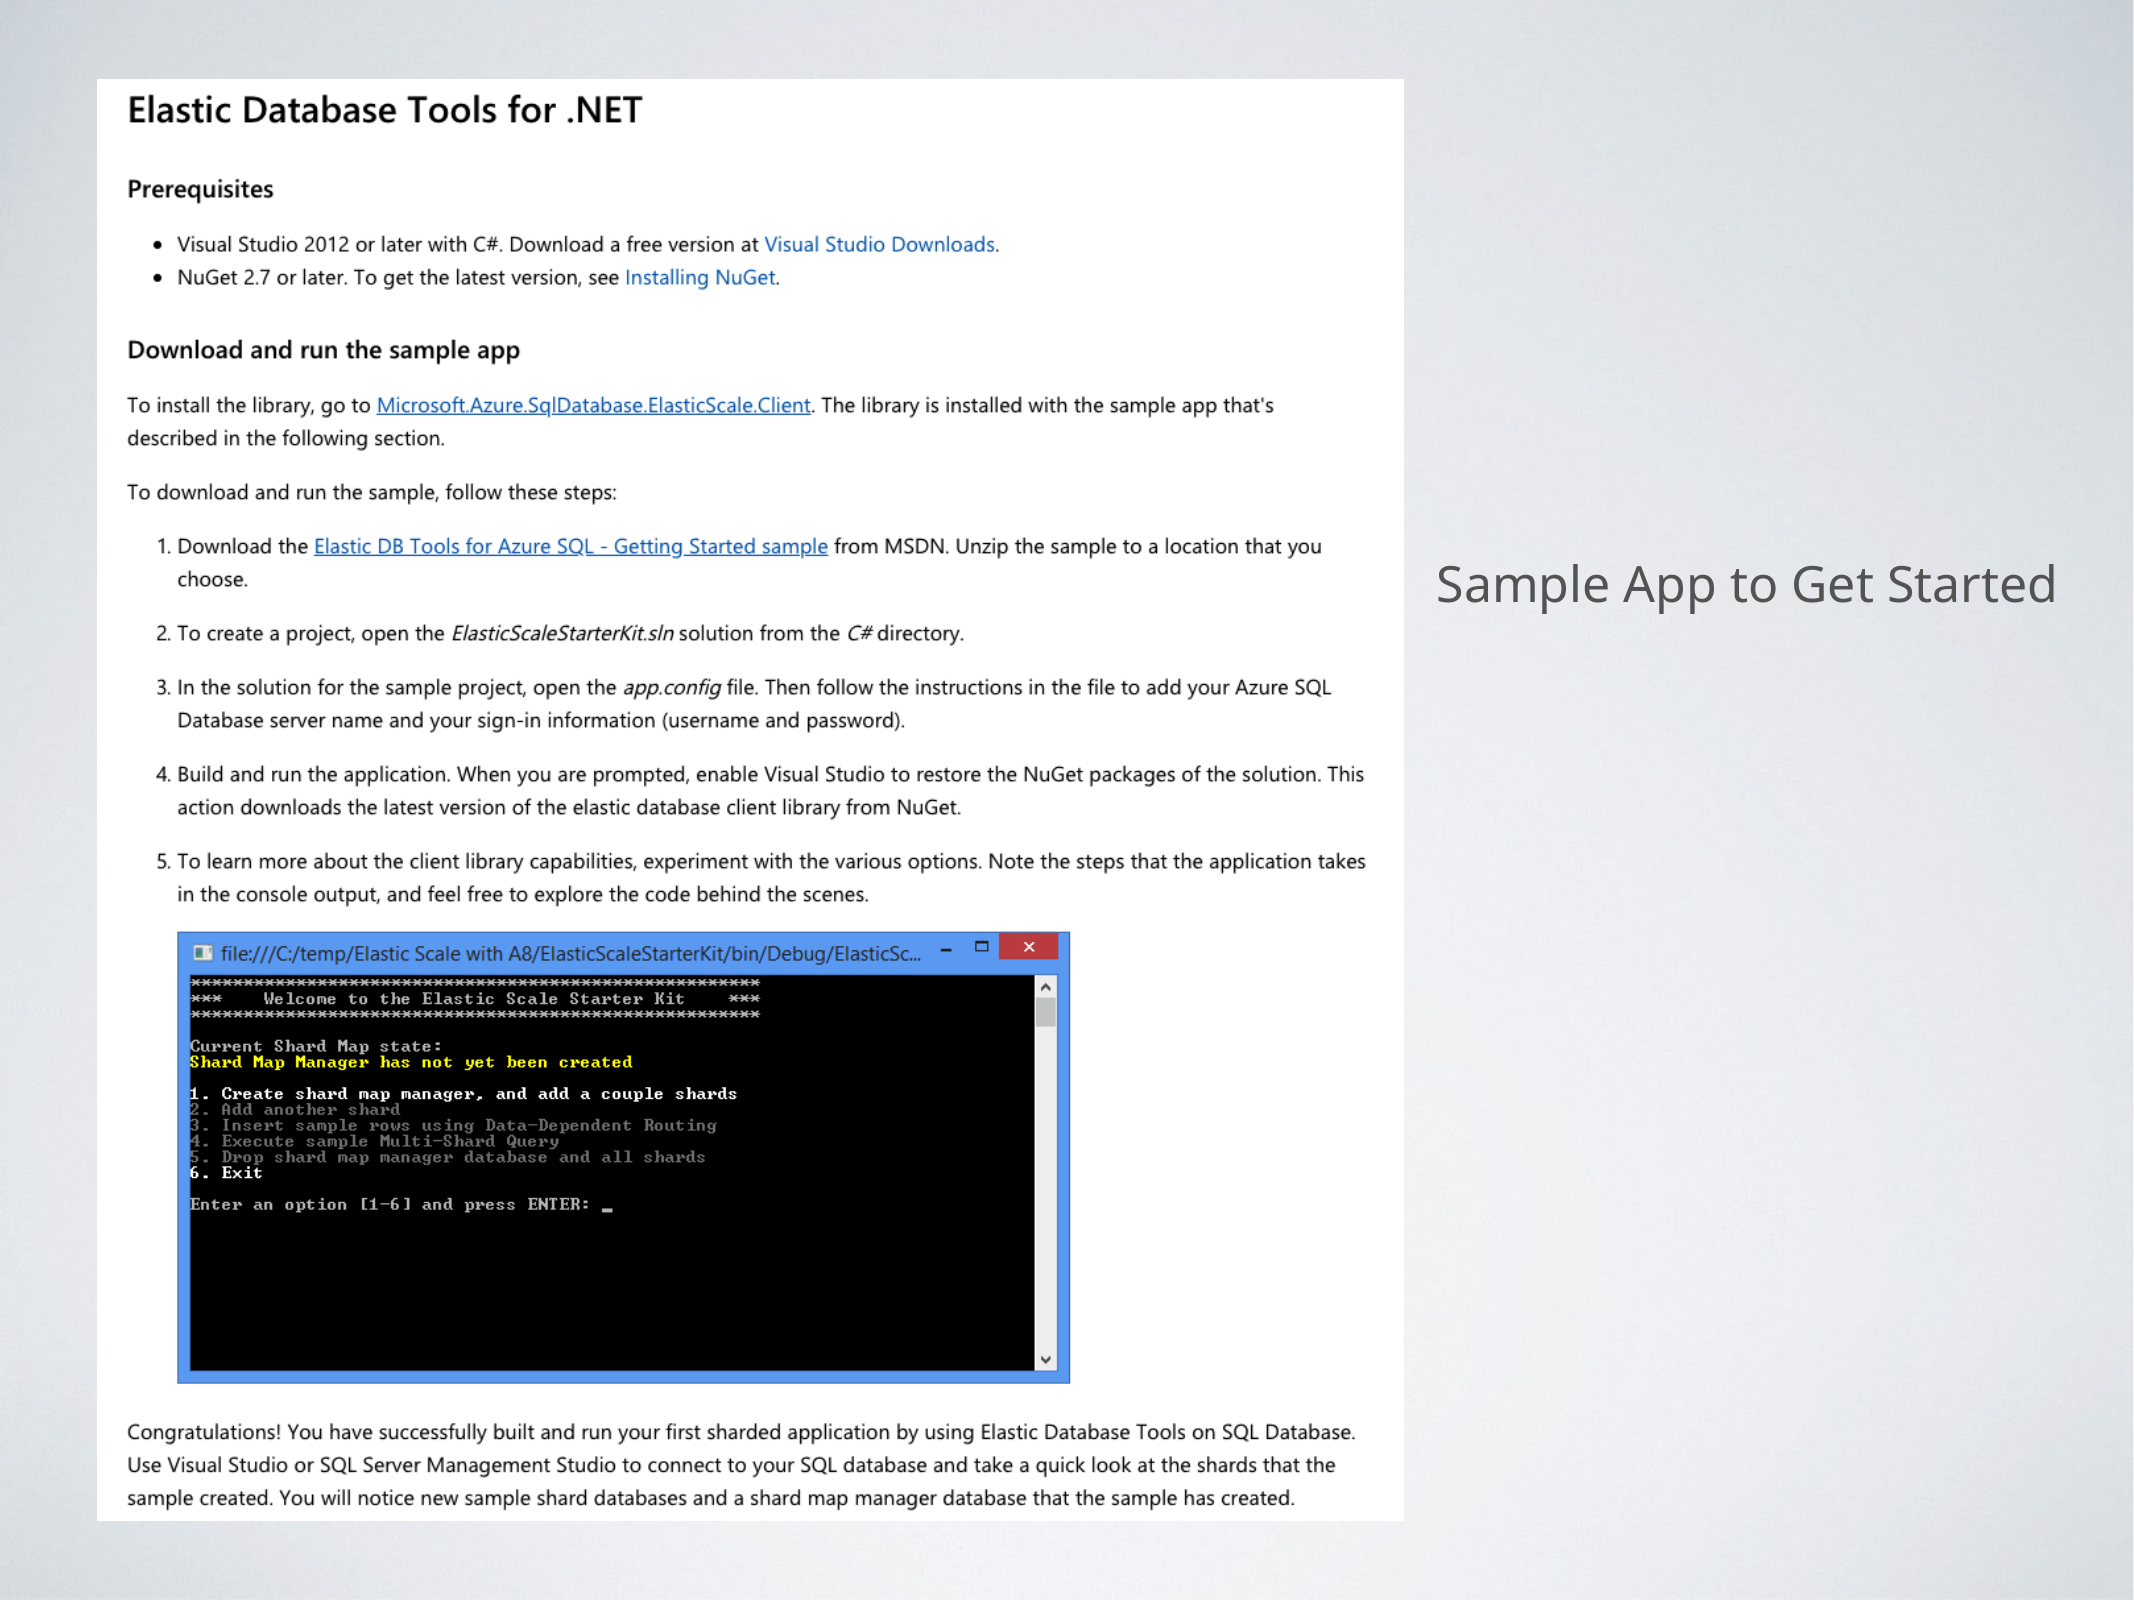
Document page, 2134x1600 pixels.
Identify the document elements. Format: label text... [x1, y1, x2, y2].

text_box Sample App to Get Started [1428, 544, 2067, 621]
picture [0, 0, 2134, 1600]
